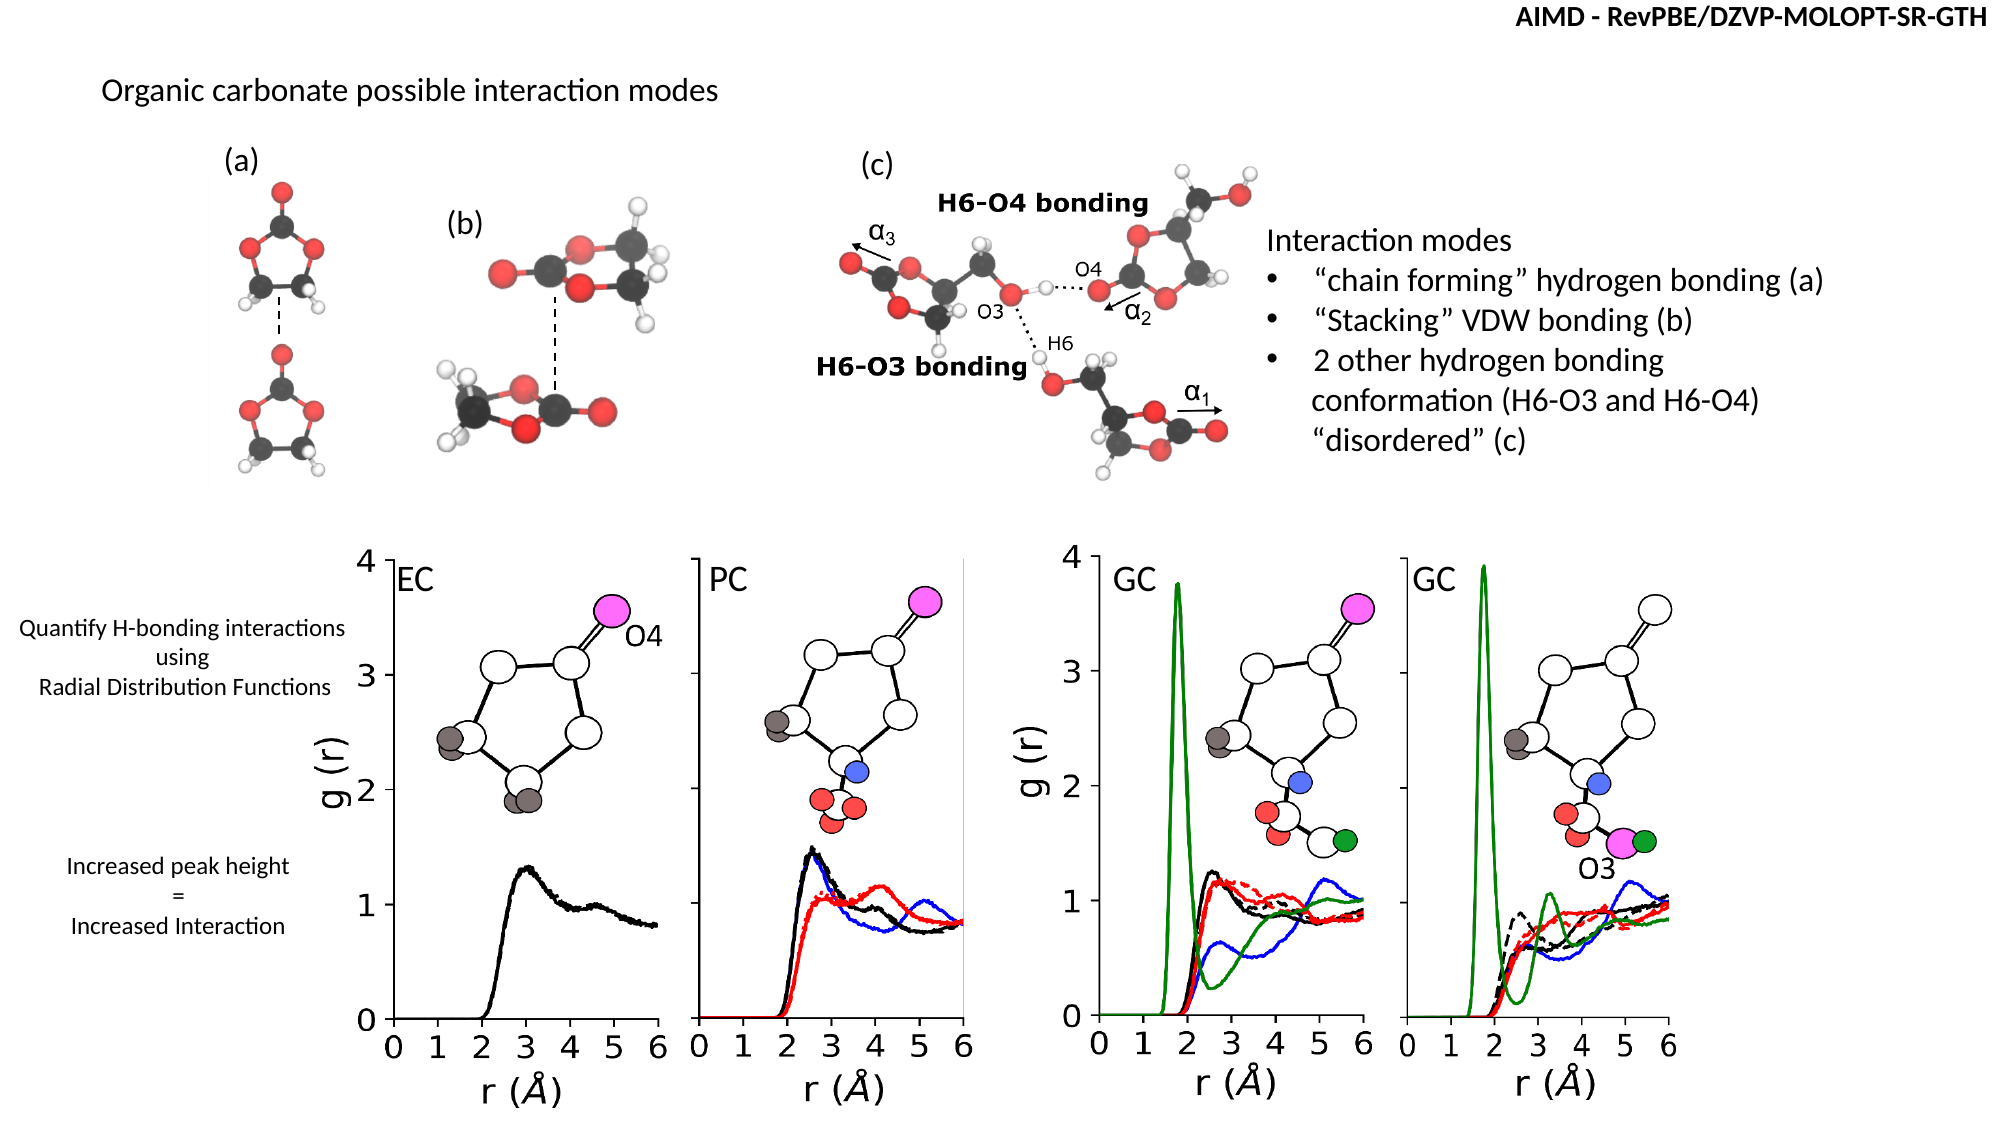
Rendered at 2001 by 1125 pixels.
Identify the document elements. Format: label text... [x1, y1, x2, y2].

picture [410, 170, 687, 497]
picture [314, 545, 1676, 1109]
text_box Interaction modes “chain forming” hydrogen bonding (a) “Stacking” VDW bonding (b) 2 other hydrogen bonding conformation (H6-O3 and H6-O4) “disordered” (c) [1251, 211, 1841, 511]
text_box Organic carbonate possible interaction modes [86, 60, 819, 161]
text_box Quantify H-bonding interactions using Radial Distribution Functions [4, 603, 314, 709]
text_box AIMD - RevPBE/DZVP-MOLOPT-SR-GTH [1500, 0, 2000, 40]
picture [208, 173, 350, 489]
text_box (c) [845, 135, 910, 164]
text_box (a) [208, 130, 275, 173]
text_box Increased peak height = Increased Interaction [51, 842, 306, 947]
picture [818, 164, 1316, 485]
